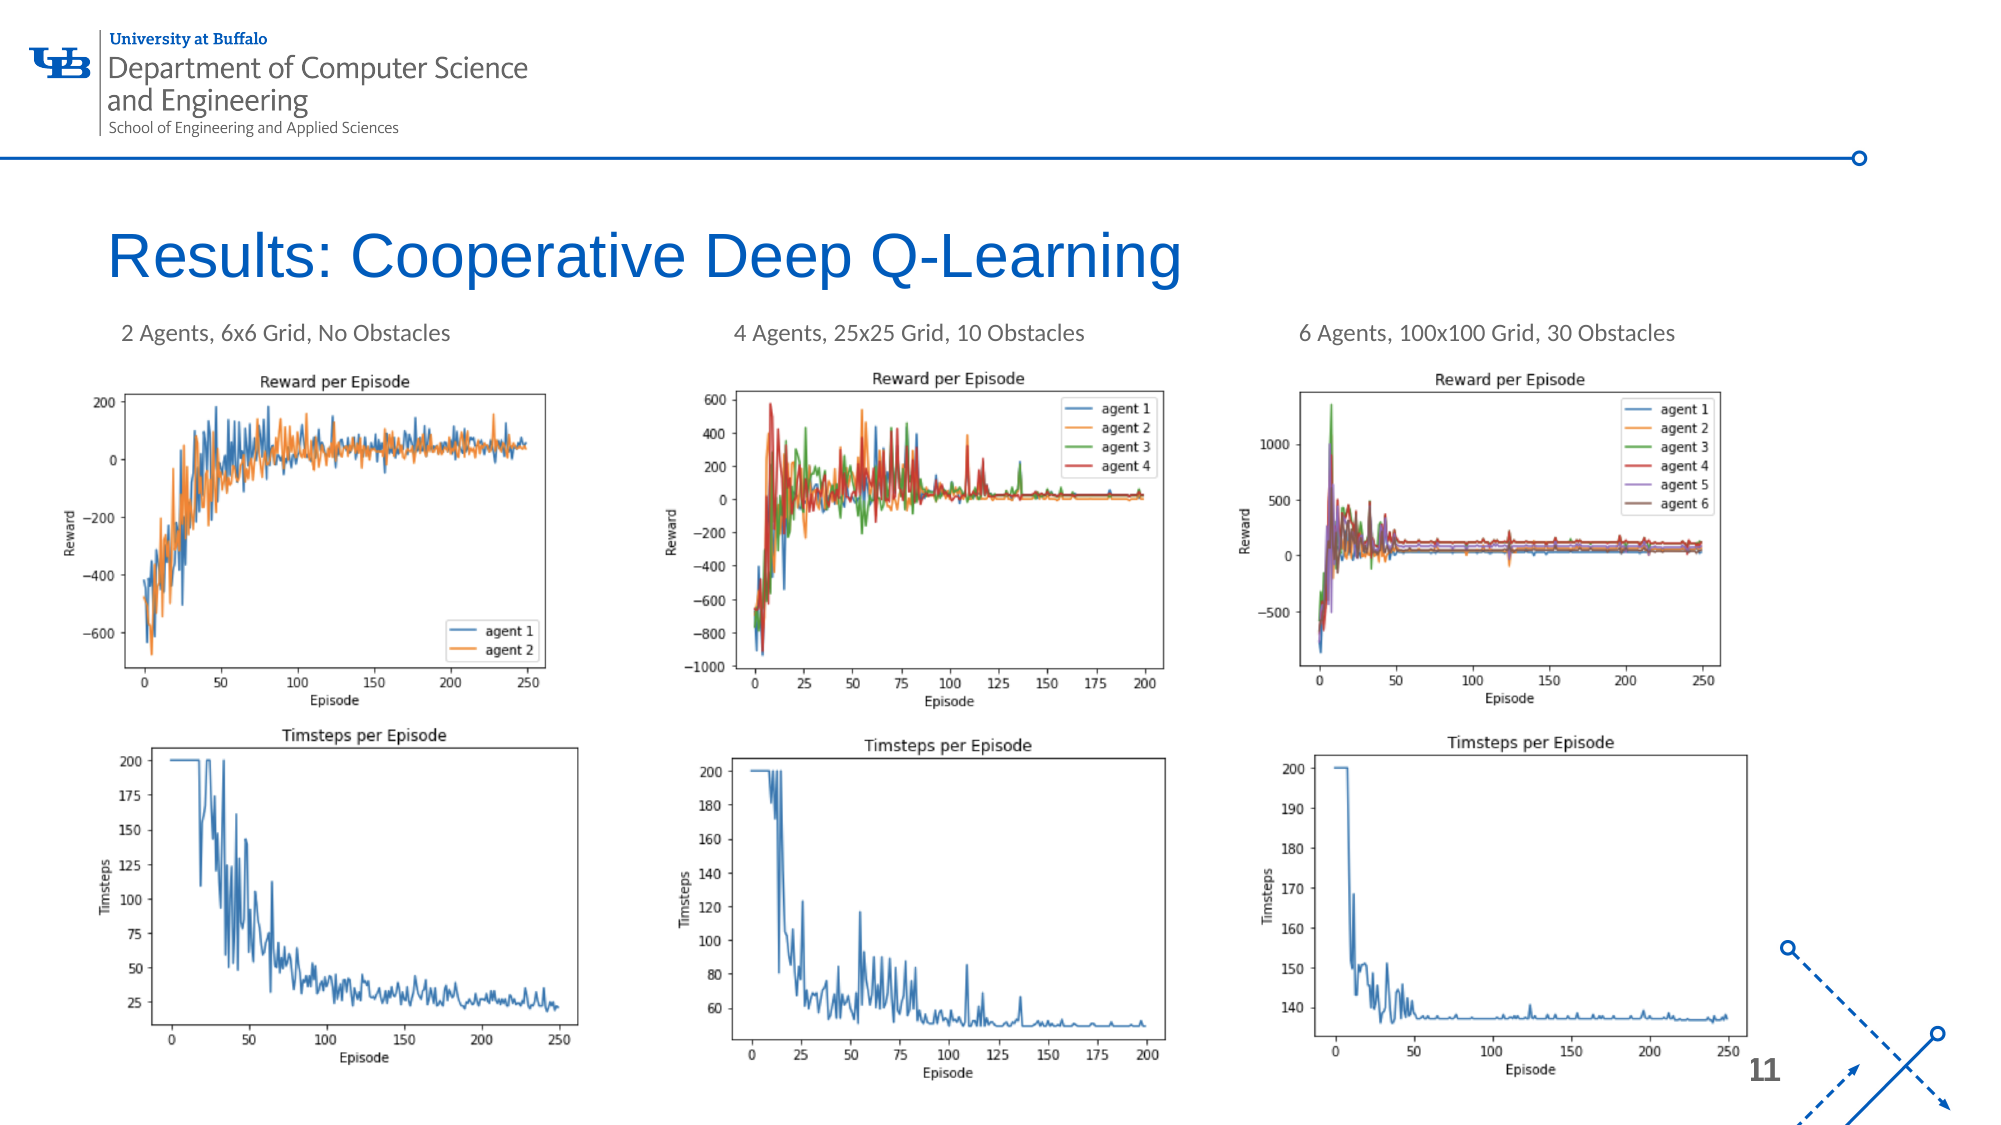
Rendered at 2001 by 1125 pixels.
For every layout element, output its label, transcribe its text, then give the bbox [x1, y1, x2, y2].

picture [0, 0, 2000, 1125]
text_box 2 Agents, 6x6 Grid, No Obstacles [106, 309, 493, 355]
text_box 4 Agents, 25x25 Grid, 10 Obstacles [719, 309, 1106, 355]
title Results: Cooperative Deep Q-Learning [93, 216, 1818, 359]
text_box 6 Agents, 100x100 Grid, 30 Obstacles [1284, 309, 1716, 355]
text_box Note: neque digni and in aliquet nisl et a umis varius. [58, 963, 361, 1079]
